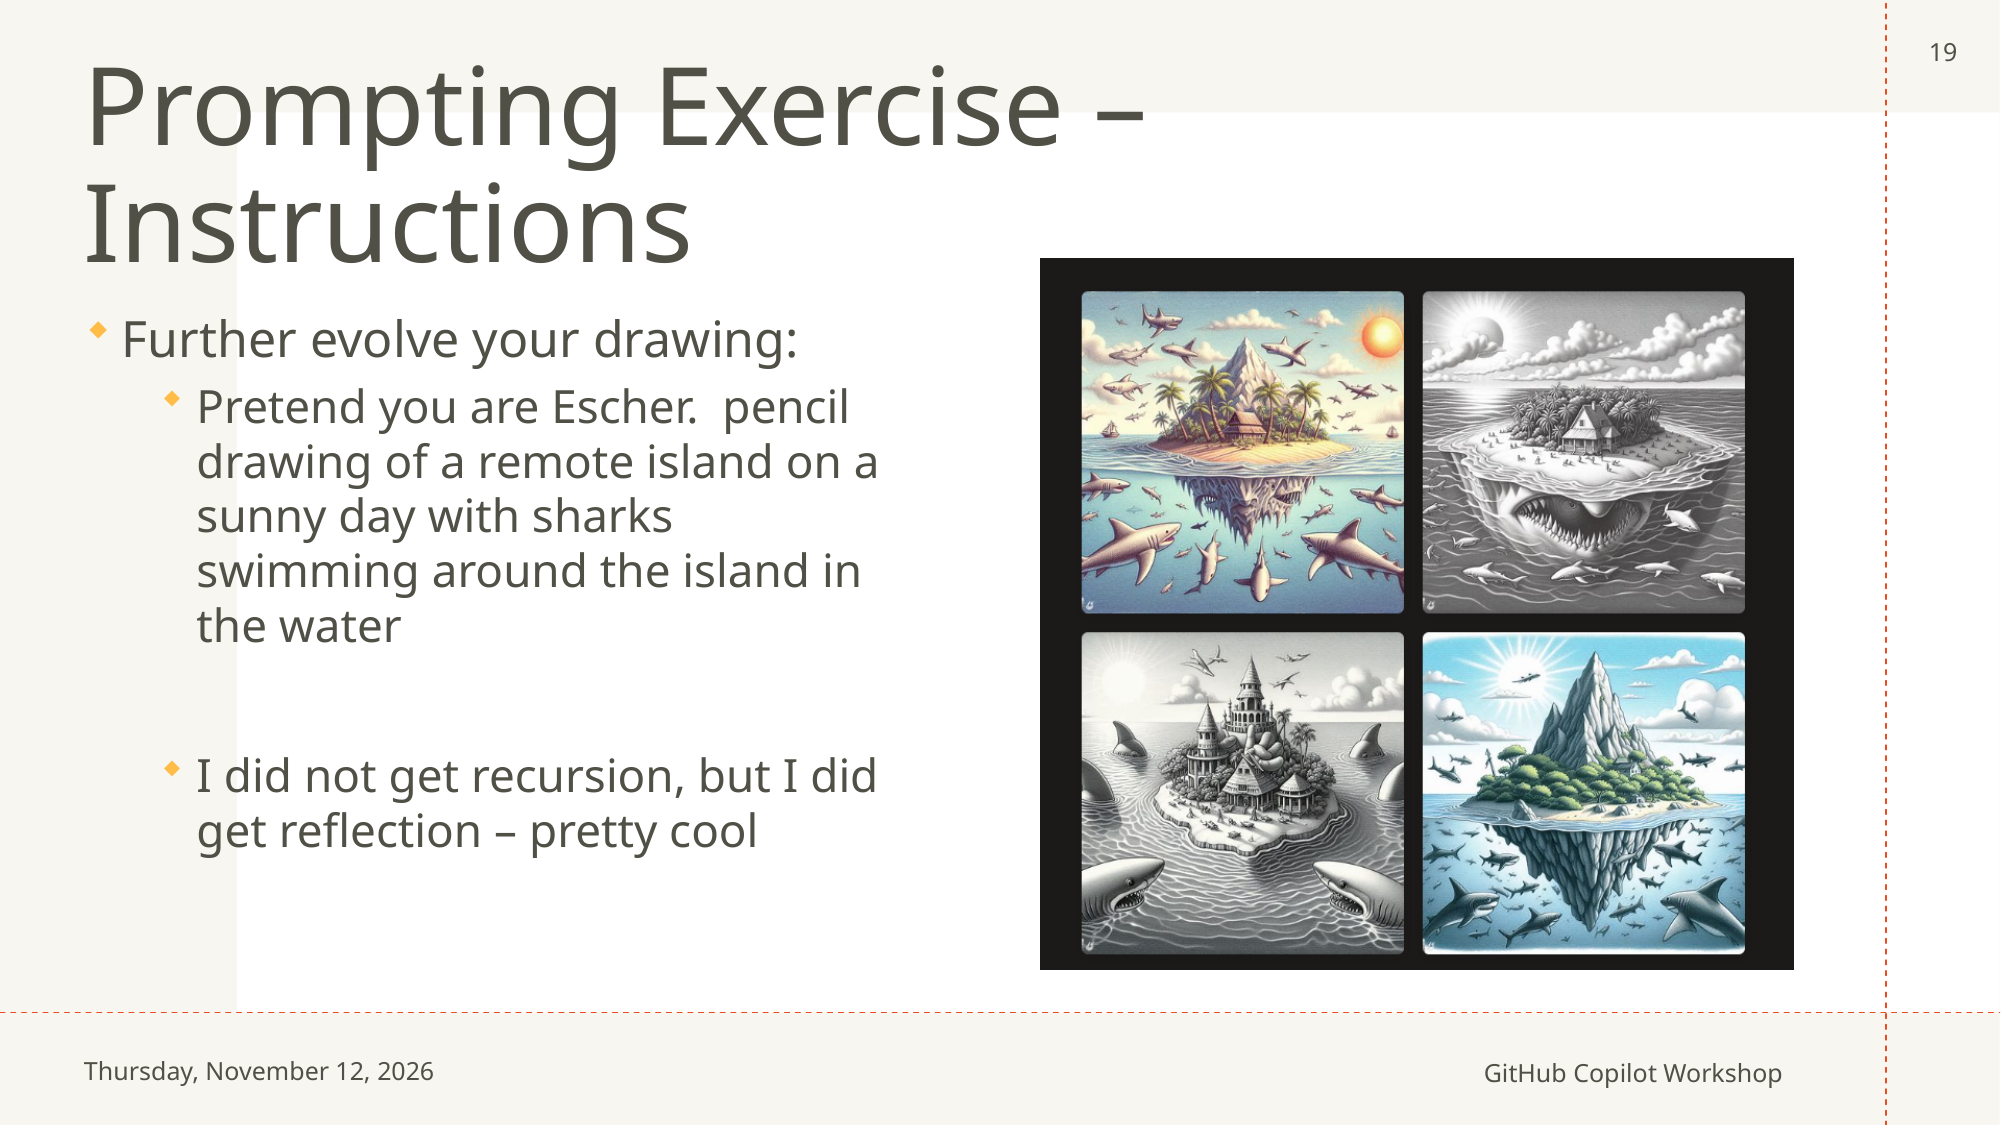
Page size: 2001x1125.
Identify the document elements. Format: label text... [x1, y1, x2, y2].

slide_number 19 [1886, 0, 2000, 110]
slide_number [68, 1020, 519, 1125]
picture [1040, 258, 1794, 970]
footer GitHub Copilot Workshop [618, 1020, 1799, 1125]
list Further evolve your drawing: Pretend you are Escher. pencil drawing of a remote island on a sunny day with sharks swimming around the island in the water I did not get recursion, but I did get reflection – pretty cool [68, 299, 921, 952]
title Prompting Exercise – Instructions [68, 59, 1794, 278]
